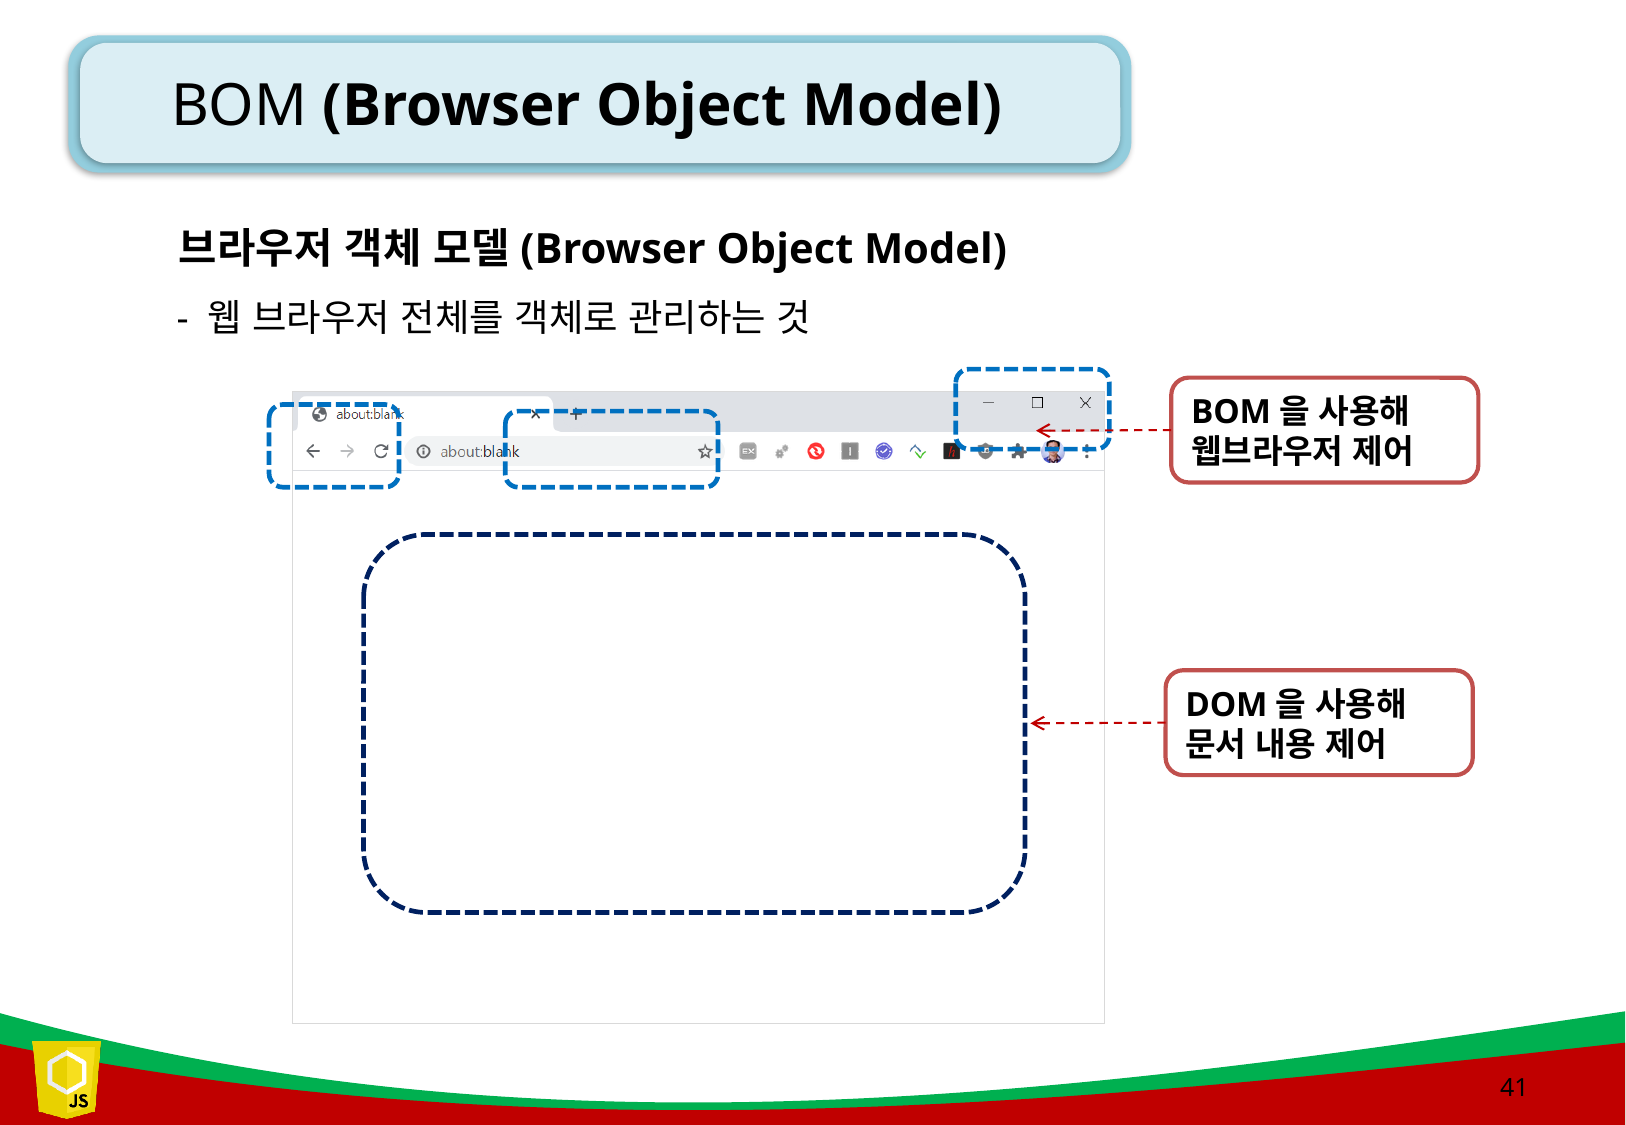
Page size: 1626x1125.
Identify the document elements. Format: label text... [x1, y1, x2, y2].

text_box [953, 366, 1112, 396]
slide_number 41 [1452, 1058, 1544, 1119]
picture [292, 391, 1106, 1024]
text_box BOM을 사용해 웹브라우저 제어 [1169, 375, 1481, 485]
text_box [266, 402, 287, 490]
picture [32, 1041, 101, 1119]
text_box DOM을 사용해 문서 내용 제어 [1163, 668, 1475, 778]
text_box 브라우저 객체 모델(Browser Object Model) - 웹 브라우저 전체를 객체로 관리하는 것 [142, 189, 1501, 347]
title BOM (Browser Object Model) [68, 32, 1121, 173]
